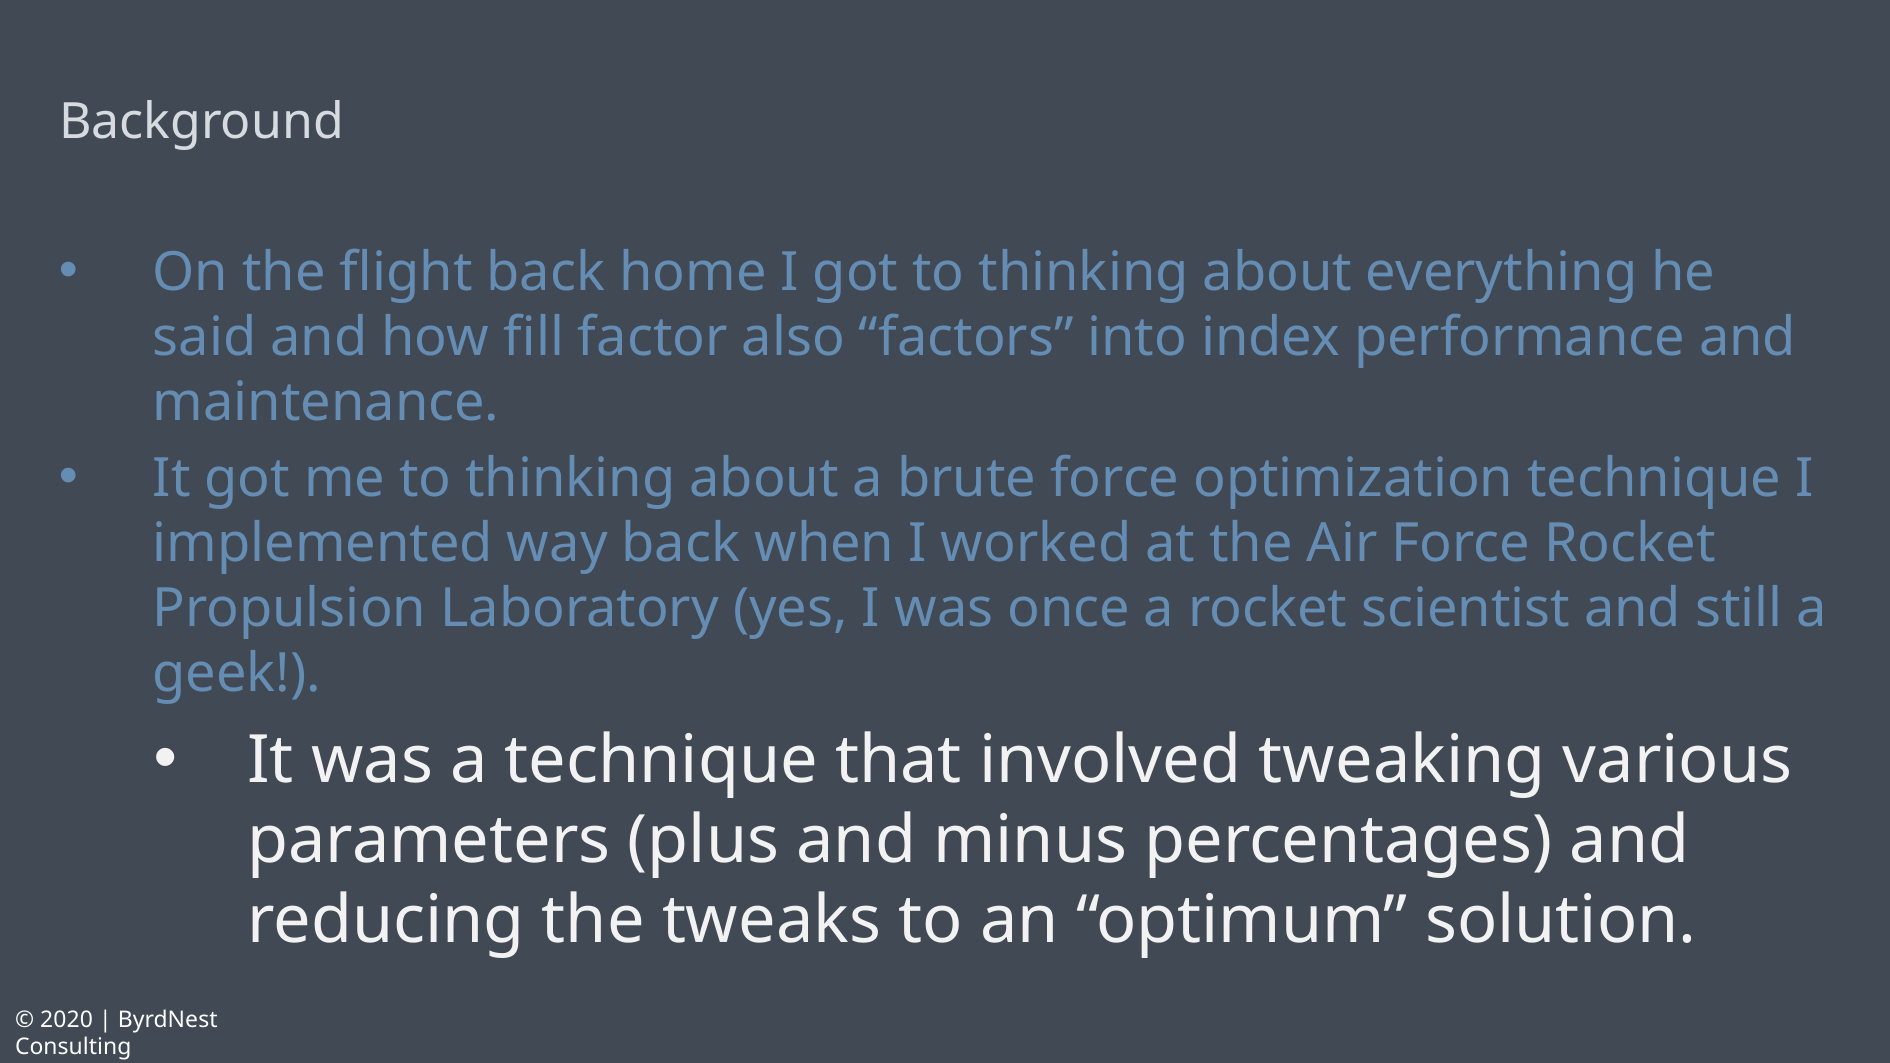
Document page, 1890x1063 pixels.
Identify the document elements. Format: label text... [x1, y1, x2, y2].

title Background [59, 59, 1831, 178]
list On the flight back home I got to thinking about everything he said and how fill factor also “factors” into index performance and maintenance. It got me to thinking about a brute force optimization technique I implemented way back when I worked at the Air Force Rocket Propulsion Laboratory (yes, I was once a rocket scientist and still a geek!). It was a technique that involved tweaking various parameters (plus and minus percentages) and reducing the tweaks to an “optimum” solution. [59, 236, 1831, 1004]
text_box © 2020 | ByrdNest Consulting [0, 1001, 337, 1062]
